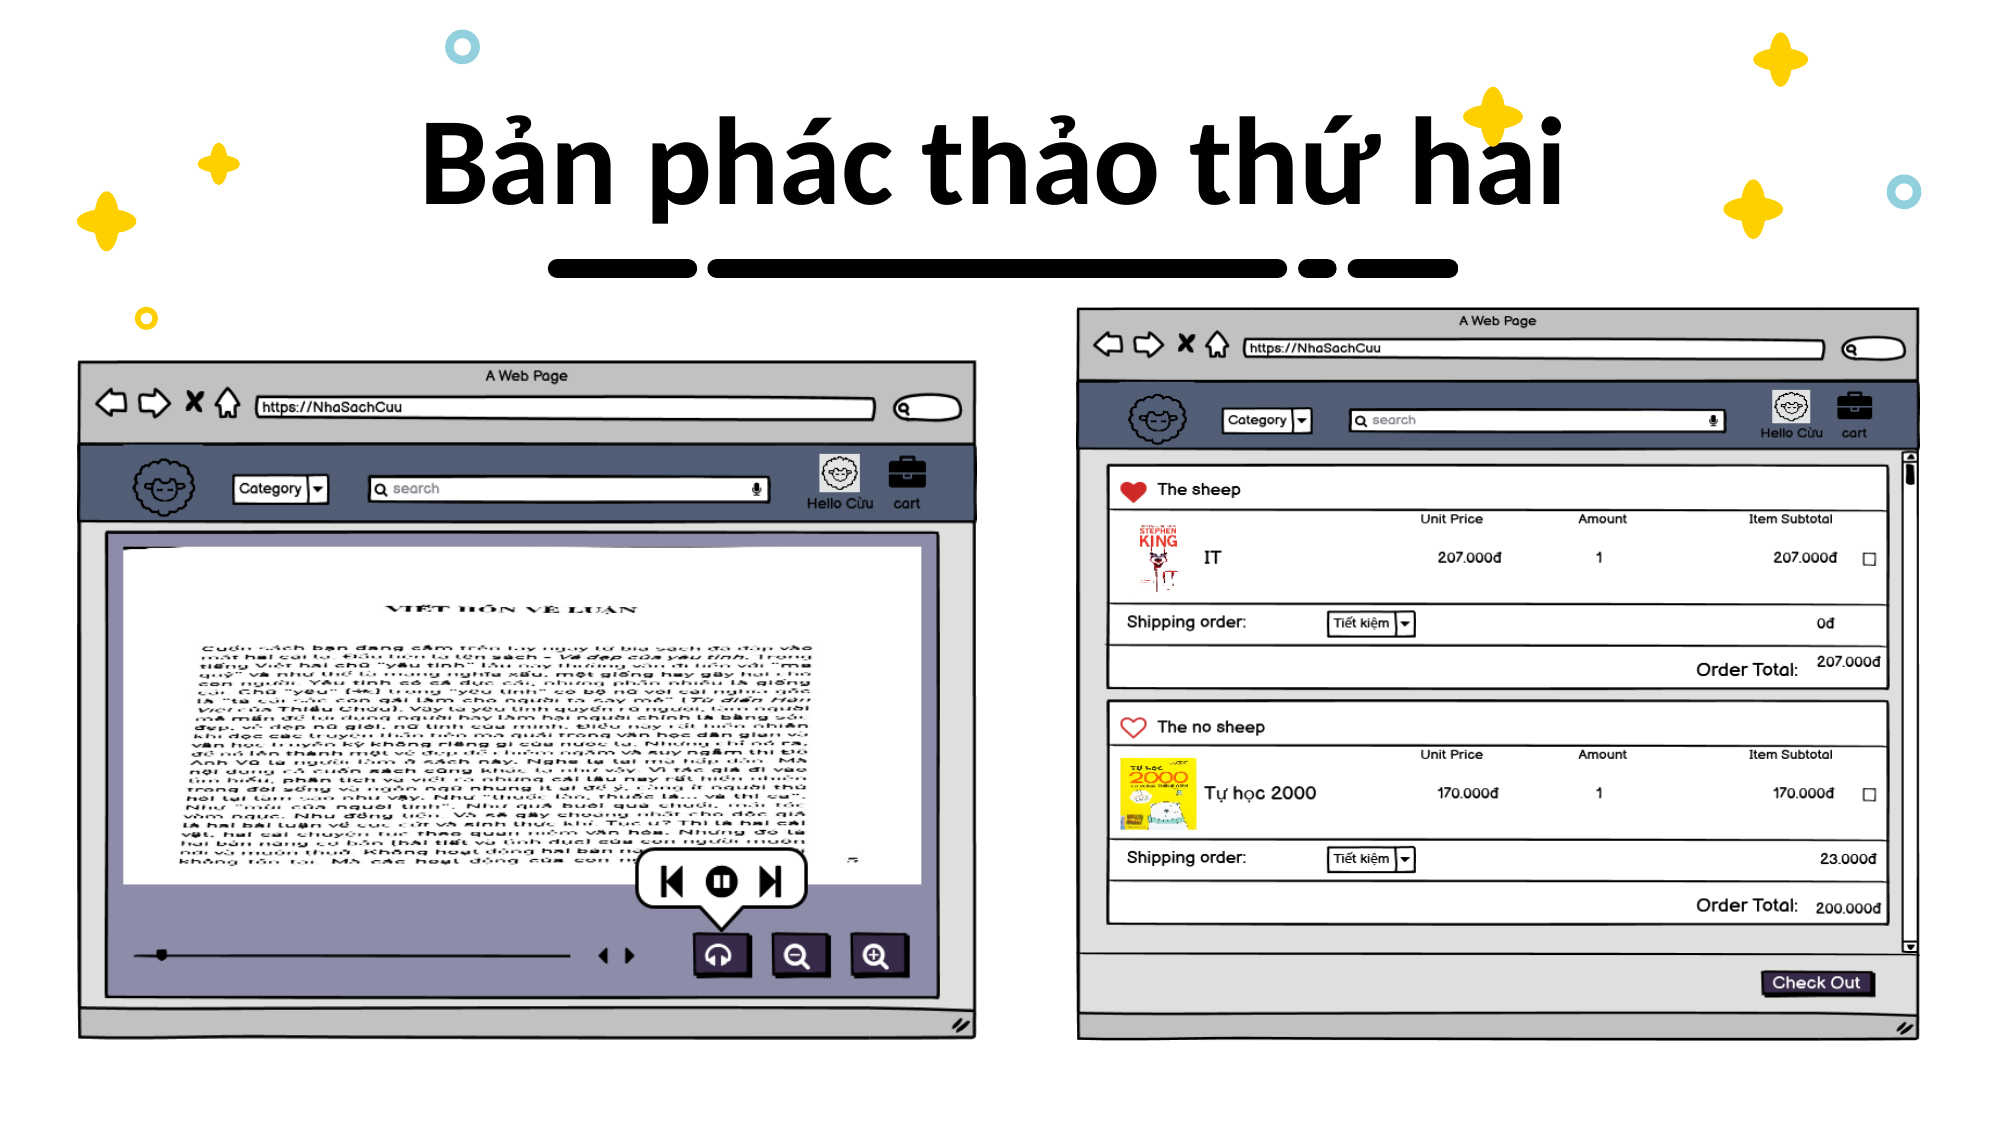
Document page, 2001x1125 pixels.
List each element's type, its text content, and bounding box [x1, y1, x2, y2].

picture [1076, 0, 1925, 1041]
picture [76, 29, 1458, 1040]
text_box Bản phác thảo thứ hai [557, 71, 1538, 237]
